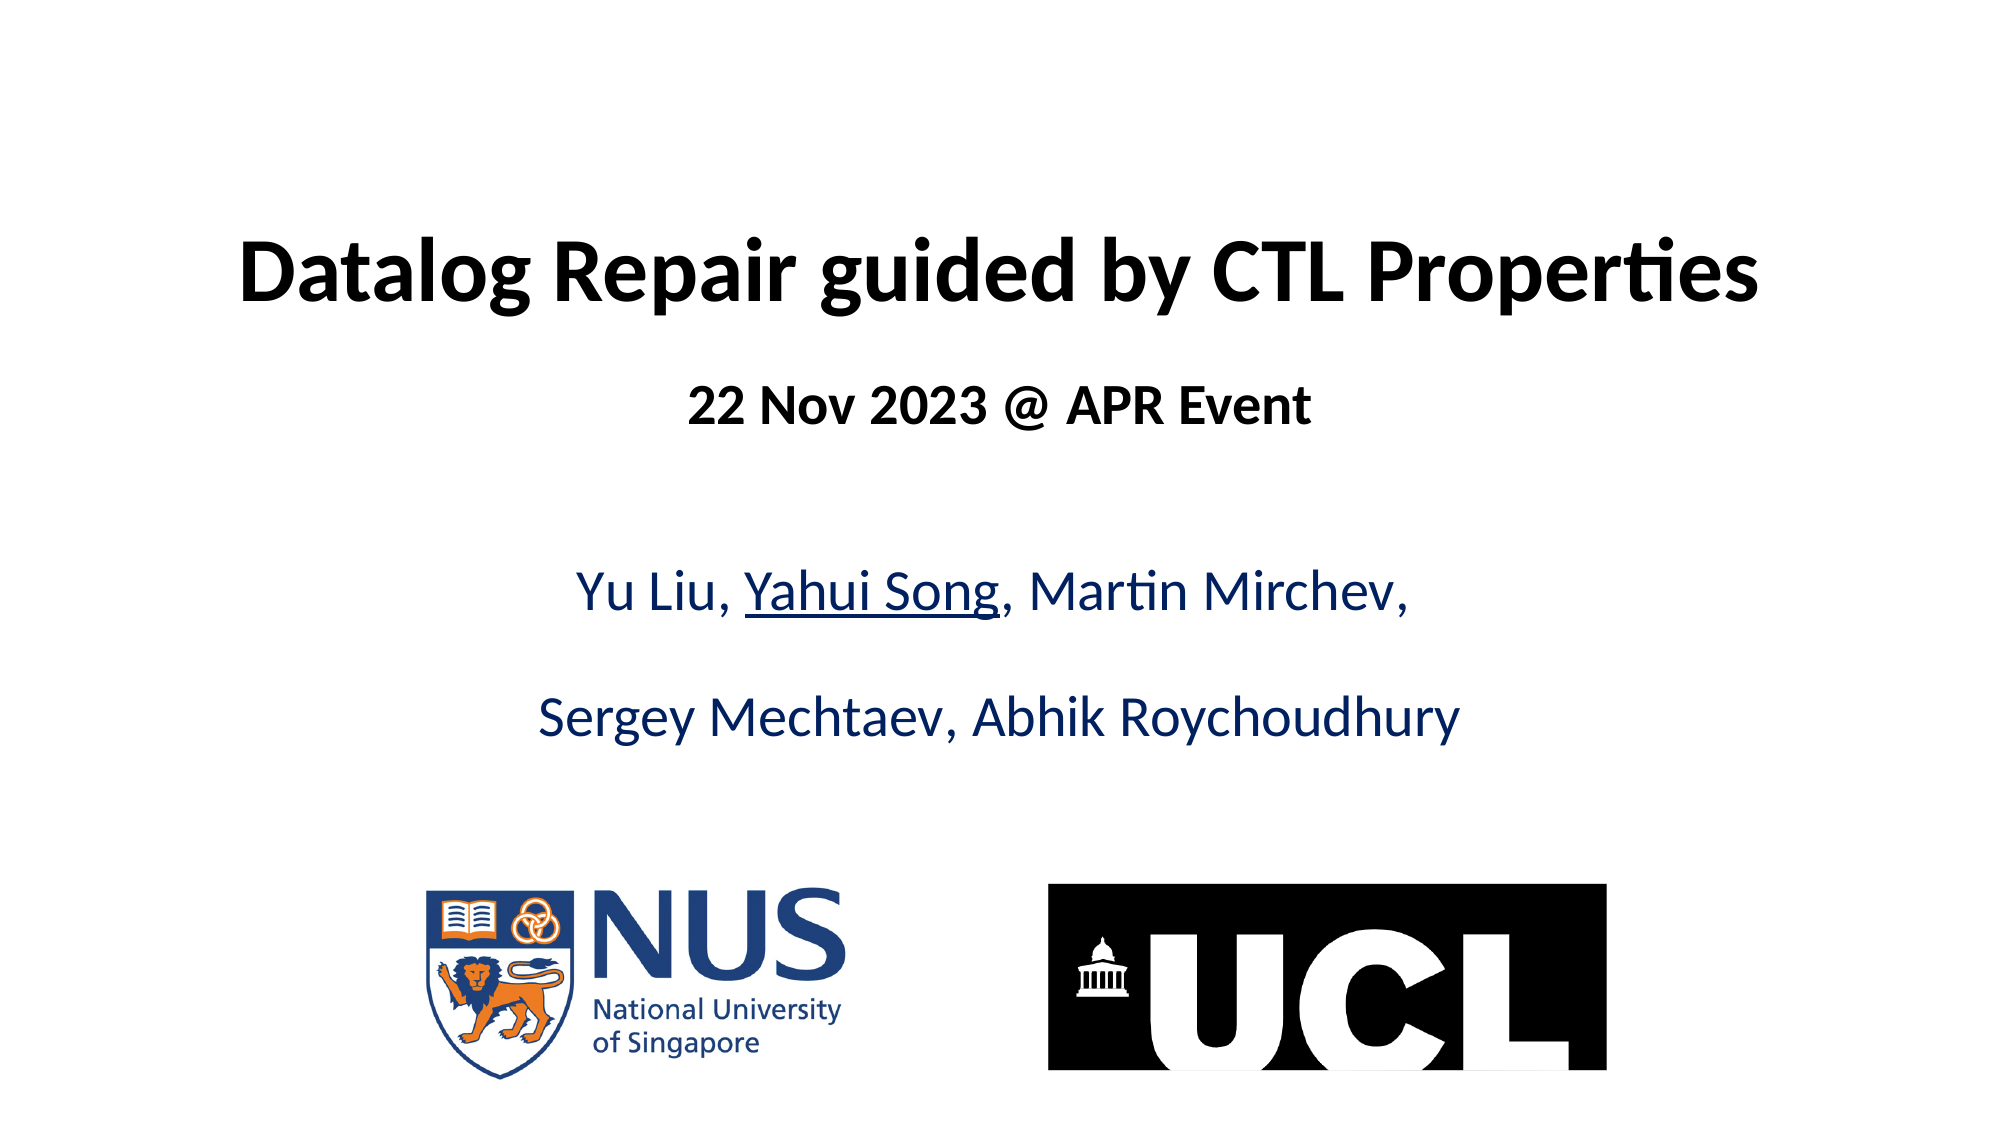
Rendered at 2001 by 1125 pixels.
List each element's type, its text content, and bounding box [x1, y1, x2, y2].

picture [379, 841, 906, 1097]
text_box Datalog Repair guided by CTL Properties 22 Nov 2023 @ APR Event [71, 129, 1929, 444]
text_box Yu Liu, Yahui Song, Martin Mirchev, Sergey Mechtaev, Abhik Roychoudhury [508, 509, 1492, 902]
picture [1036, 867, 1618, 1085]
